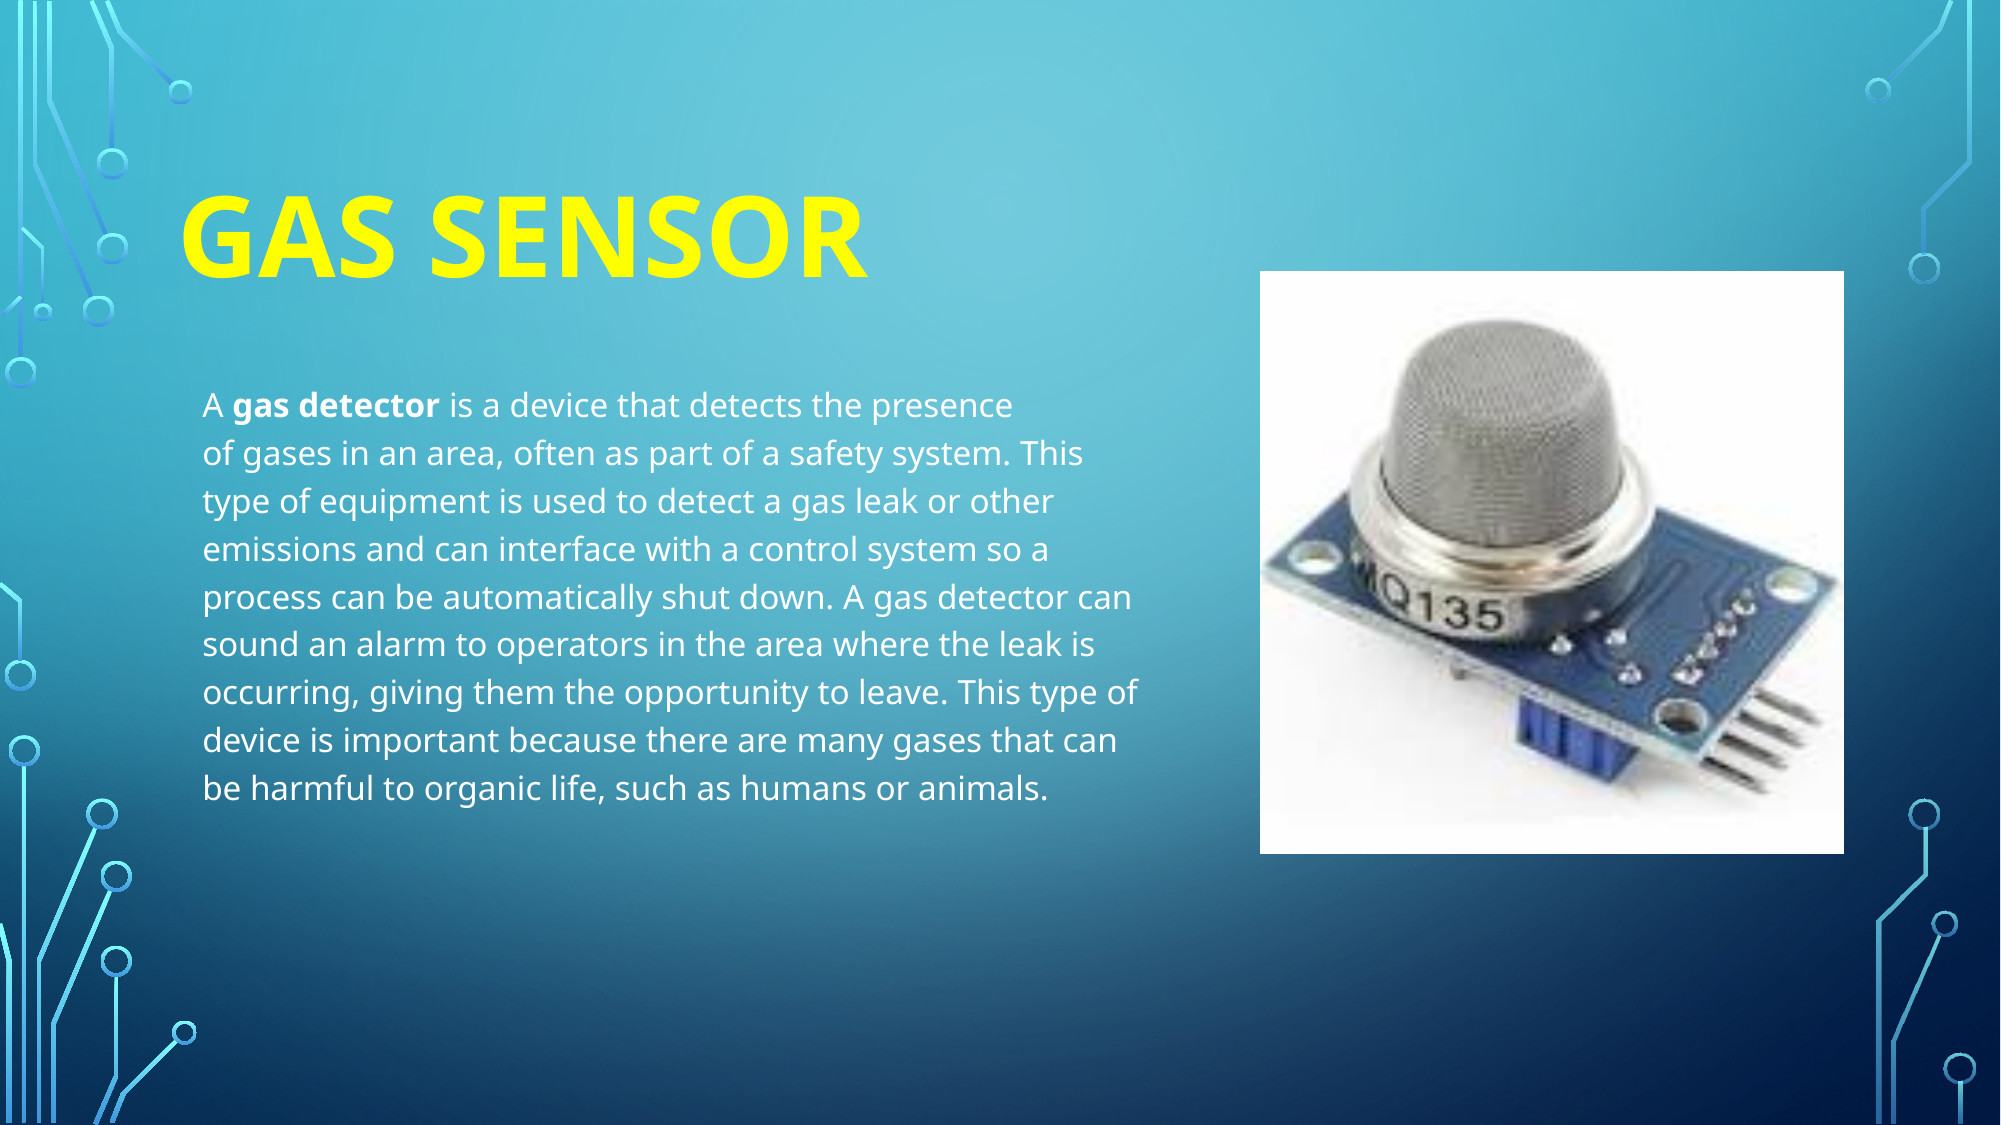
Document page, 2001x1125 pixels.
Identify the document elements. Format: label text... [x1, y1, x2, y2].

picture [1260, 270, 1844, 855]
title GAS SENSOR [162, 40, 1136, 310]
list A gas detector is a device that detects the presence of gases in an area, often as part of a safety system. This type of equipment is used to detect a gas leak or other emissions and can interface with a control system so a process can be automatically shut down. A gas detector can sound an alarm to operators in the area where the leak is occurring, giving them the opportunity to leave. This type of device is important because there are many gases that can be harmful to organic life, such as humans or animals. [187, 369, 1161, 950]
